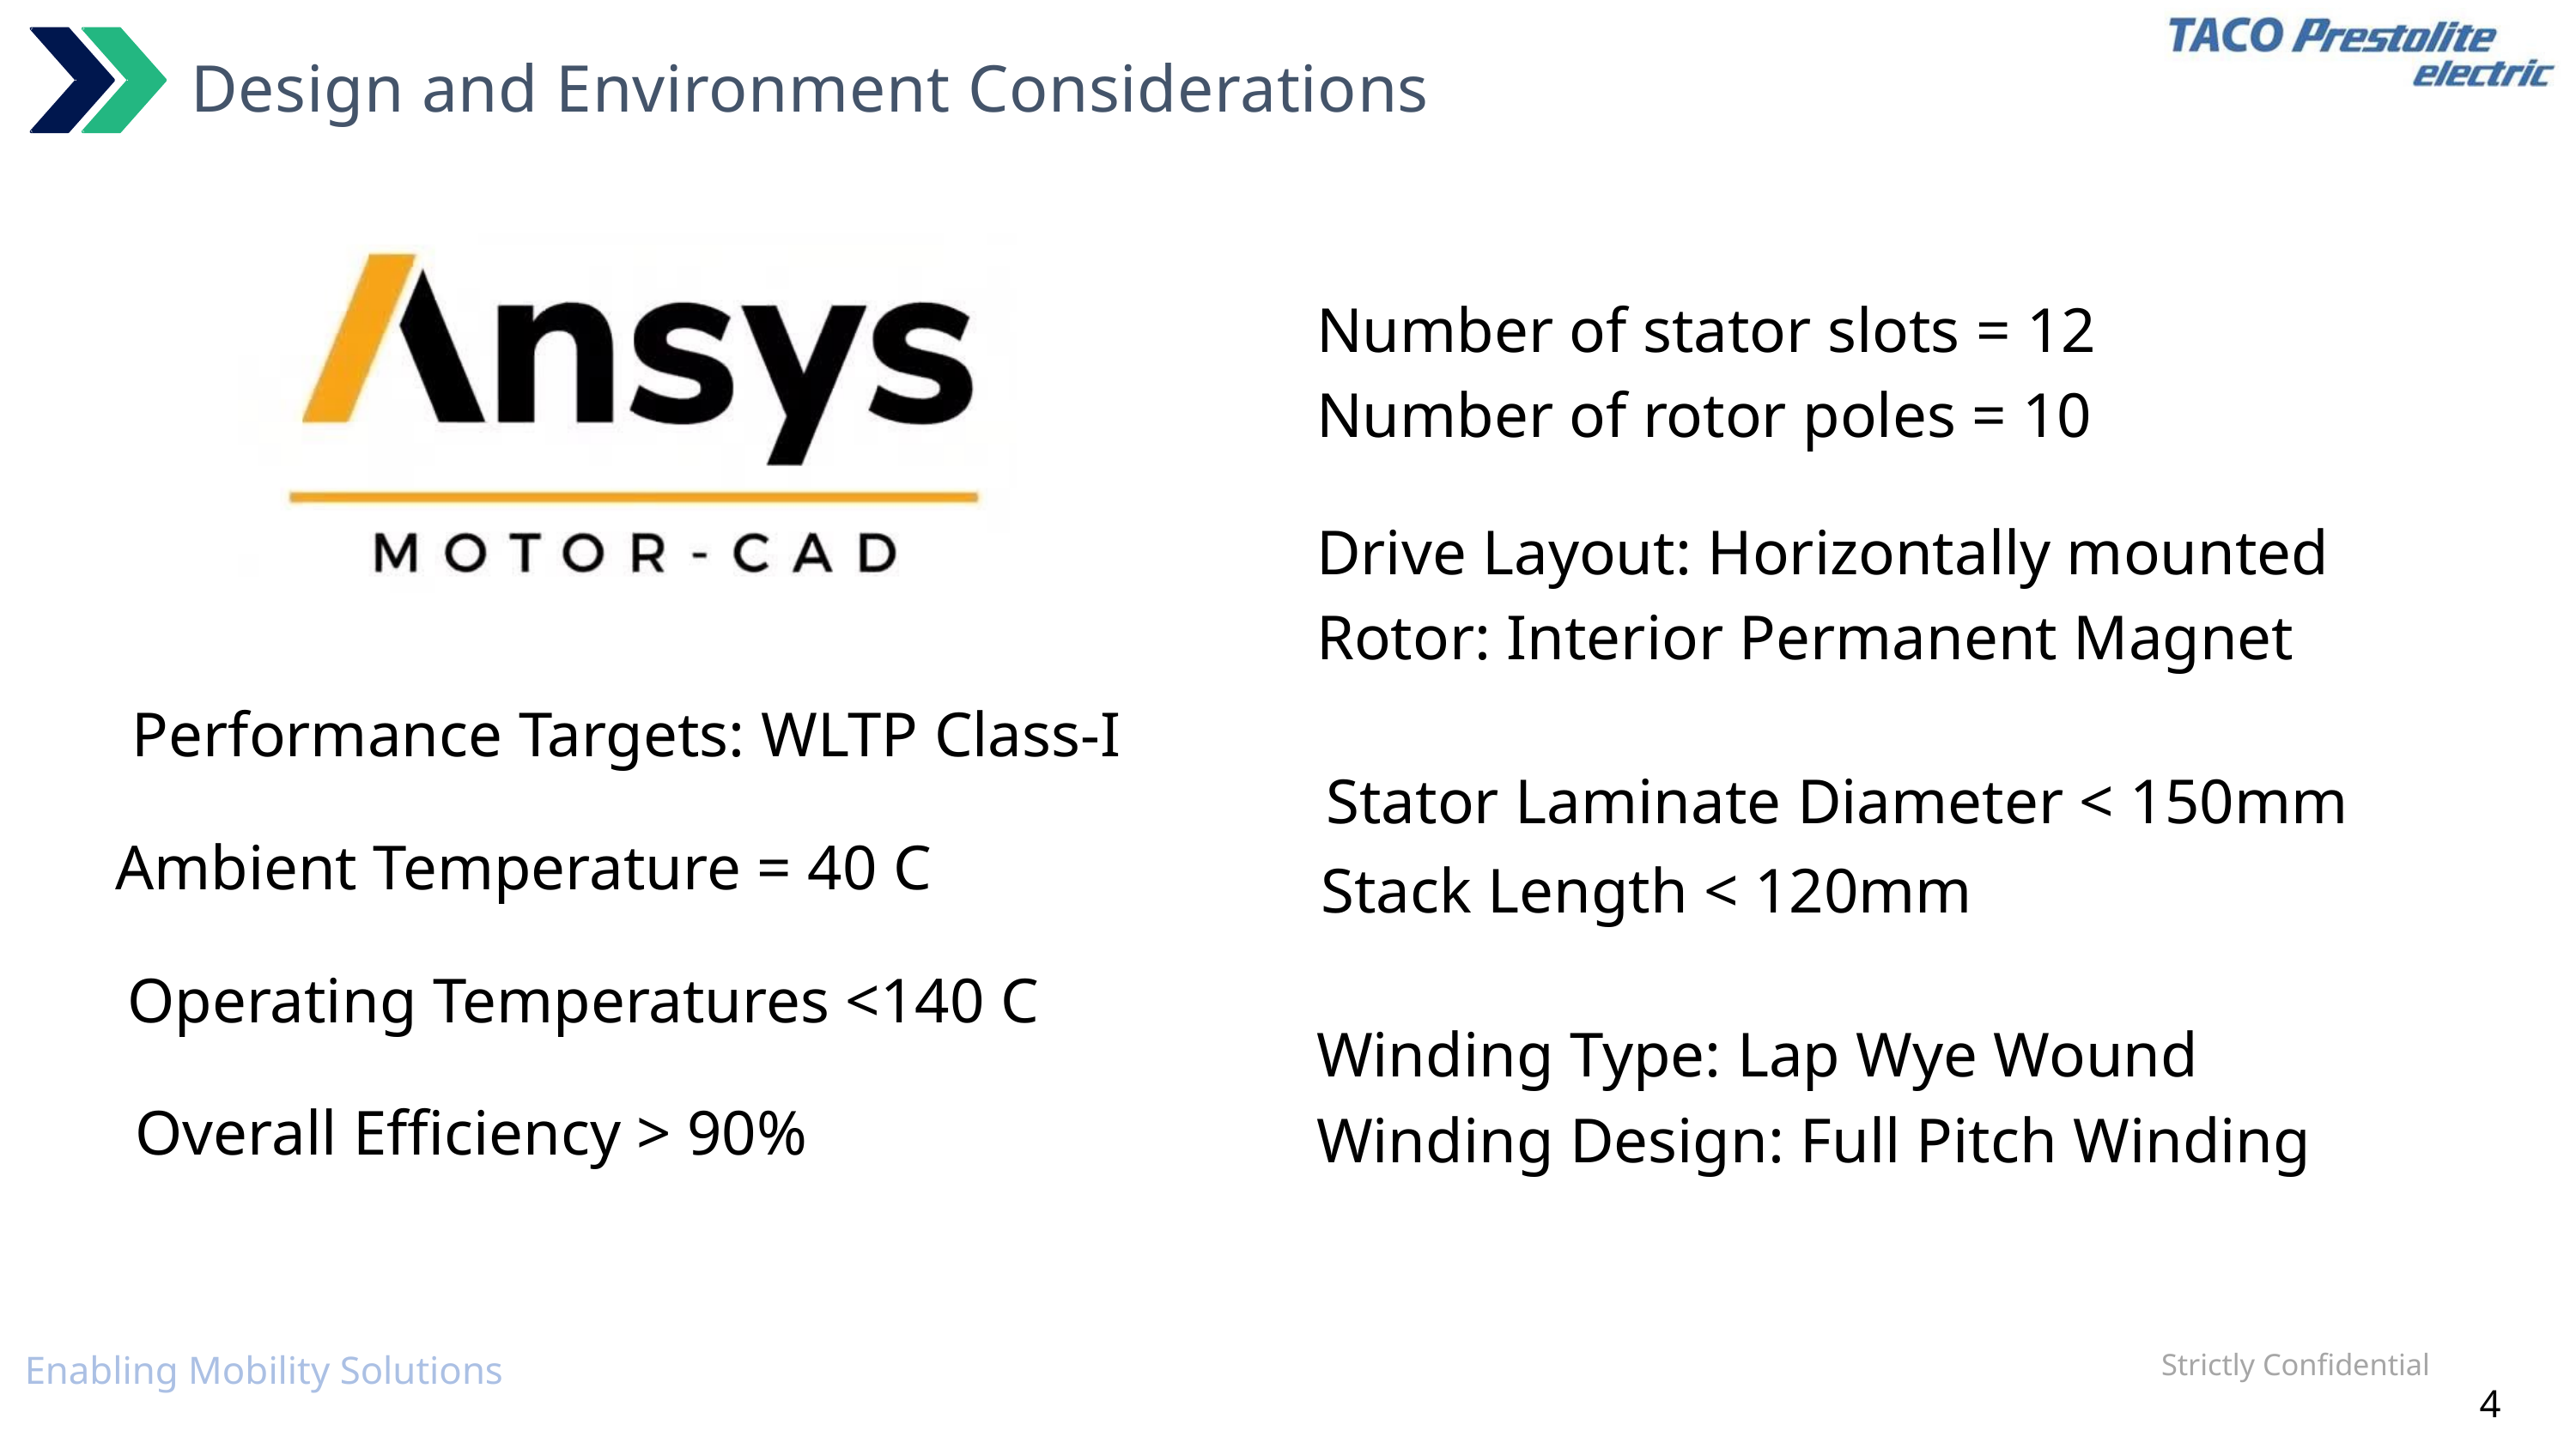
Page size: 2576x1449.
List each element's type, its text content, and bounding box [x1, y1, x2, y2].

text_box Stator Laminate Diameter < 150mm [1316, 750, 2360, 836]
text_box Overall Efficiency > 90% [115, 1082, 829, 1167]
text_box Ambient Temperature = 40 C [115, 816, 962, 902]
text_box 4 [2454, 1379, 2526, 1425]
text_box Strictly Confidential [2091, 1349, 2430, 1382]
text_box Design and Environment Considerations [191, 55, 2022, 125]
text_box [116, 27, 167, 134]
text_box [29, 27, 116, 134]
text_box Winding Type: Lap Wye Wound Winding Design: Full Pitch Winding [1316, 1004, 2325, 1175]
text_box [237, 233, 1017, 593]
text_box Performance Targets: WLTP Class-I [115, 683, 1139, 769]
text_box Drive Layout: Horizontally mounted Rotor: Interior Permanent Magnet [1316, 501, 2363, 672]
text_box Enabling Mobility Solutions [0, 1350, 504, 1391]
text_box Operating Temperatures <140 C [115, 949, 1053, 1035]
text_box Stack Length < 120mm [1316, 840, 1978, 925]
text_box [2164, 8, 2561, 87]
text_box Number of stator slots = 12 Number of rotor poles = 10 [1316, 278, 2110, 450]
